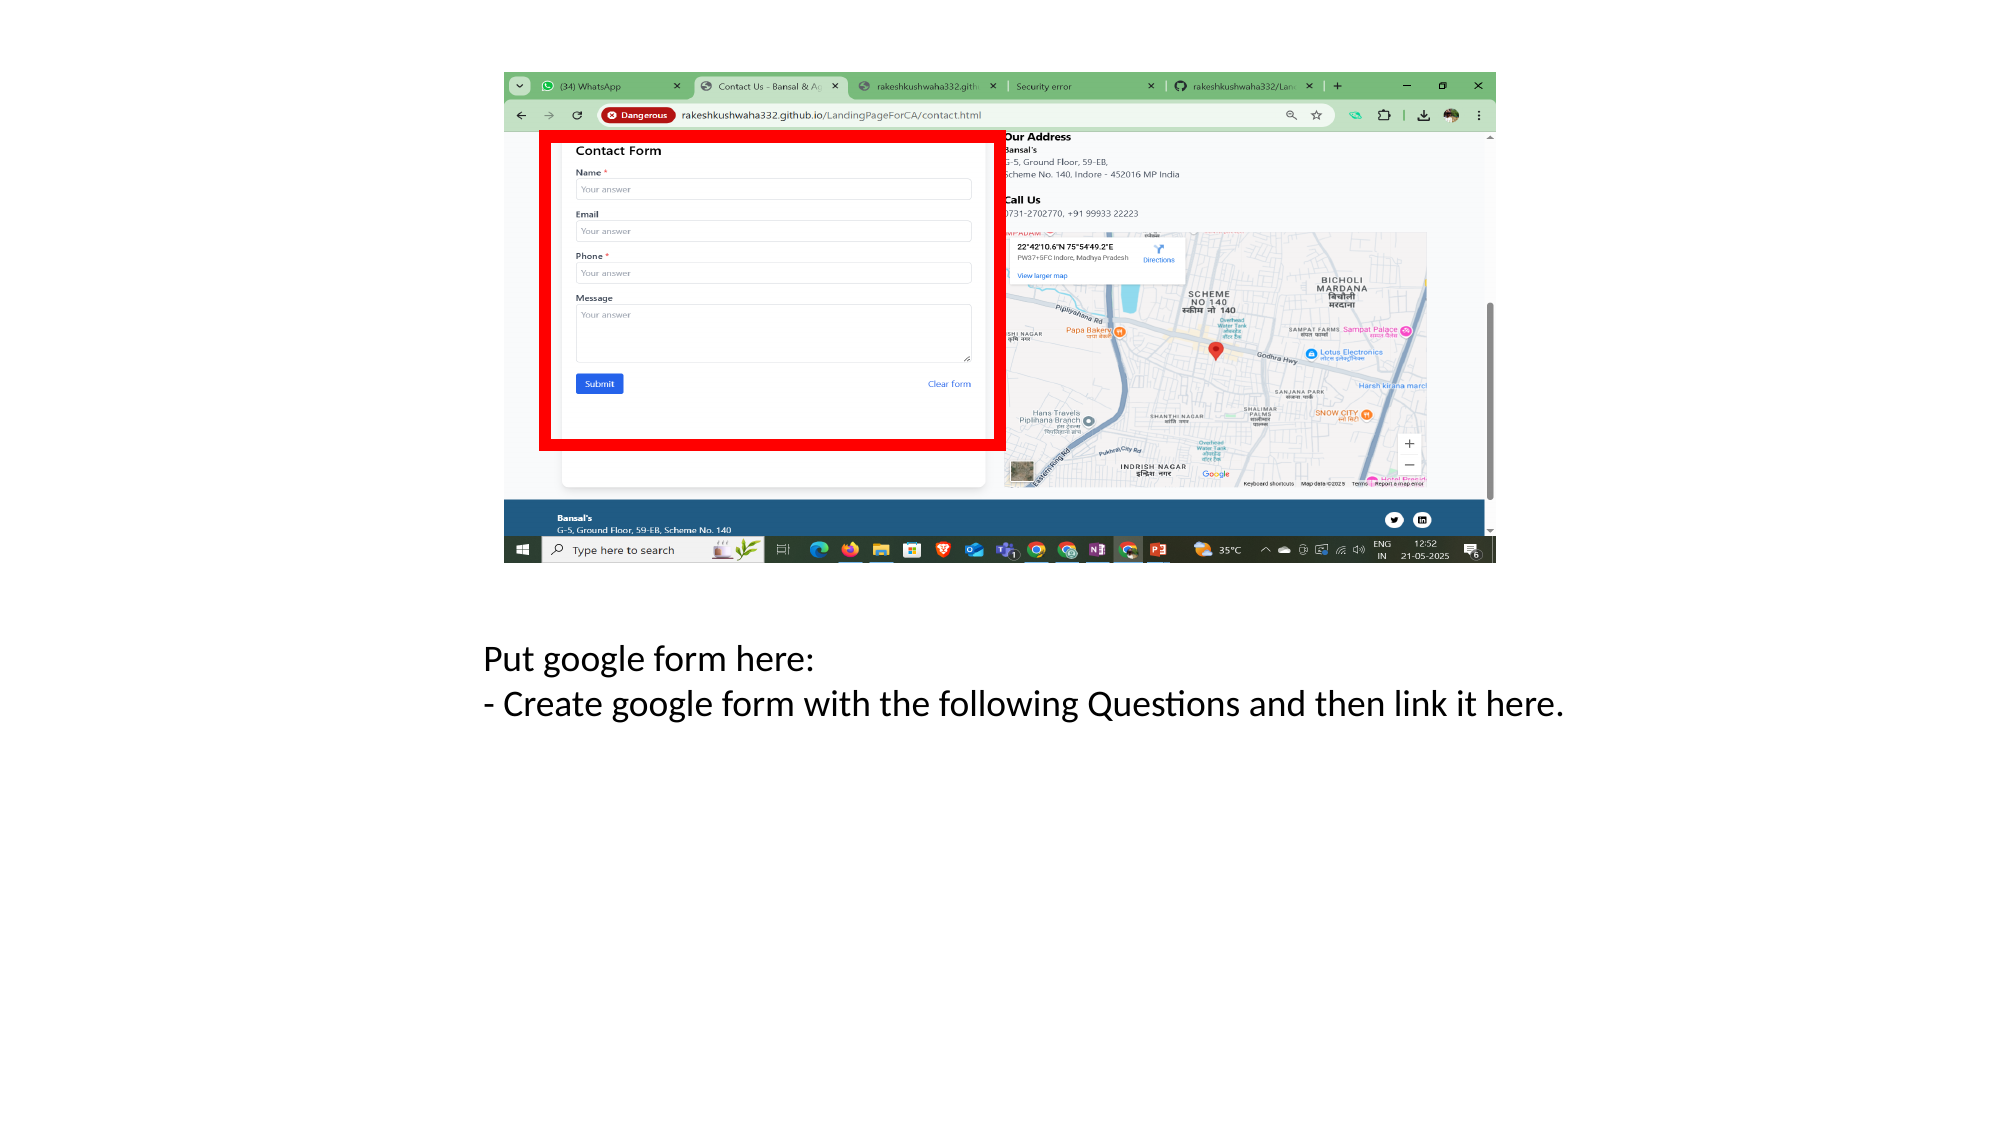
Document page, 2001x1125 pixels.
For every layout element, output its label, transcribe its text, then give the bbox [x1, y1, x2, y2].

picture [504, 72, 1496, 563]
text_box Put google form here: - Create google form with the following Questions and then link it here. [468, 626, 1620, 732]
